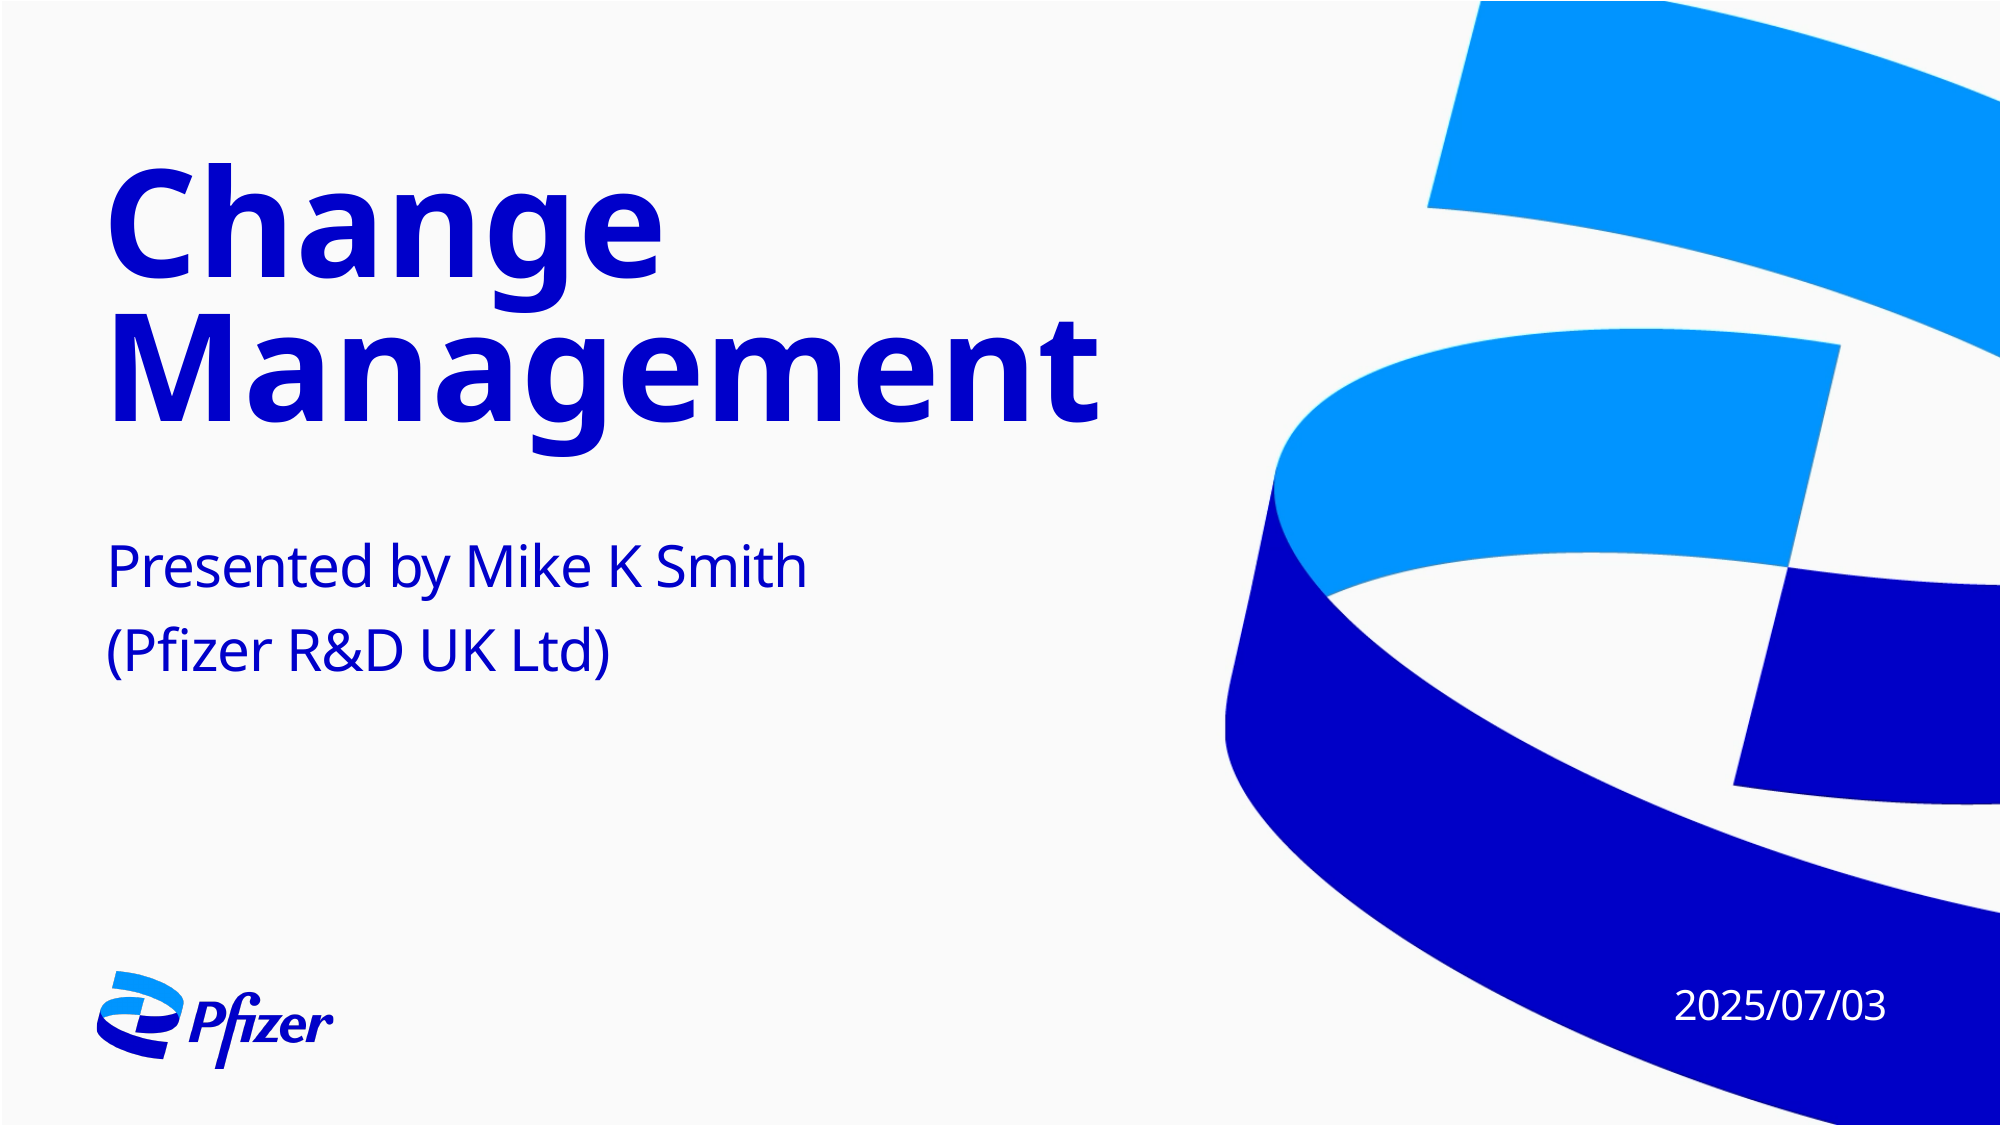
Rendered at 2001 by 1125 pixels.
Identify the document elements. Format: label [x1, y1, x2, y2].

text_box [0, 0, 2000, 1125]
picture [96, 970, 334, 1069]
